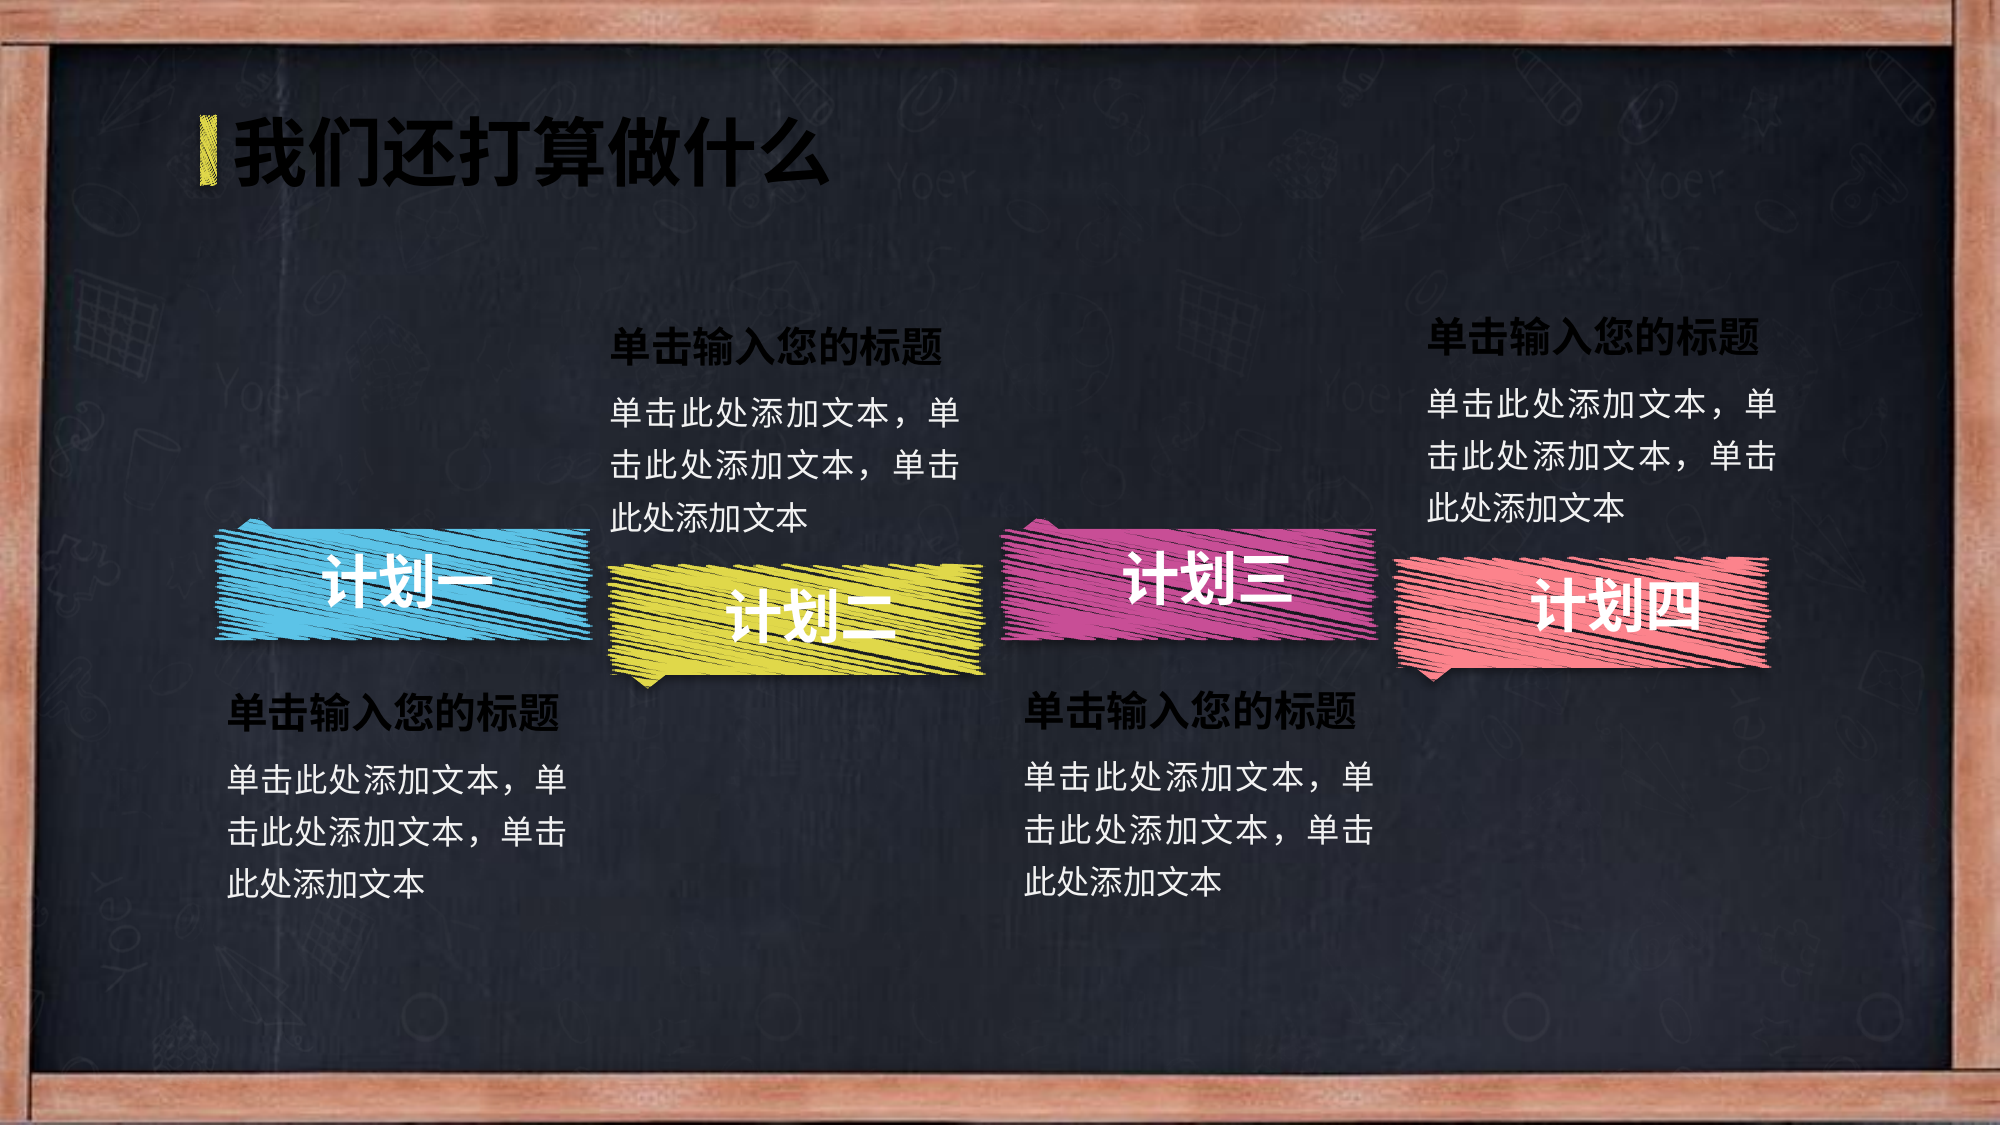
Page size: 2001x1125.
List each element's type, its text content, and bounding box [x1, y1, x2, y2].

text_box 单击输入您的标题 [211, 677, 652, 745]
text_box 单击输入您的标题 [1008, 689, 1450, 743]
text_box 单击此处添加文本，单击此处添加文本，单击此处添加文本 [1411, 363, 1793, 535]
text_box 单击输入您的标题 [1411, 301, 1852, 369]
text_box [213, 515, 1772, 689]
text_box 我们还打算做什么 [217, 97, 848, 203]
text_box 单击此处添加文本，单击此处添加文本，单击此处添加文本 [594, 372, 977, 515]
text_box 单击输入您的标题 [594, 310, 1036, 378]
text_box 单击此处添加文本，单击此处添加文本，单击此处添加文本 [1008, 737, 1391, 909]
picture [0, 0, 2000, 1125]
text_box 单击此处添加文本，单击此处添加文本，单击此处添加文本 [211, 739, 584, 911]
text_box [198, 113, 218, 186]
